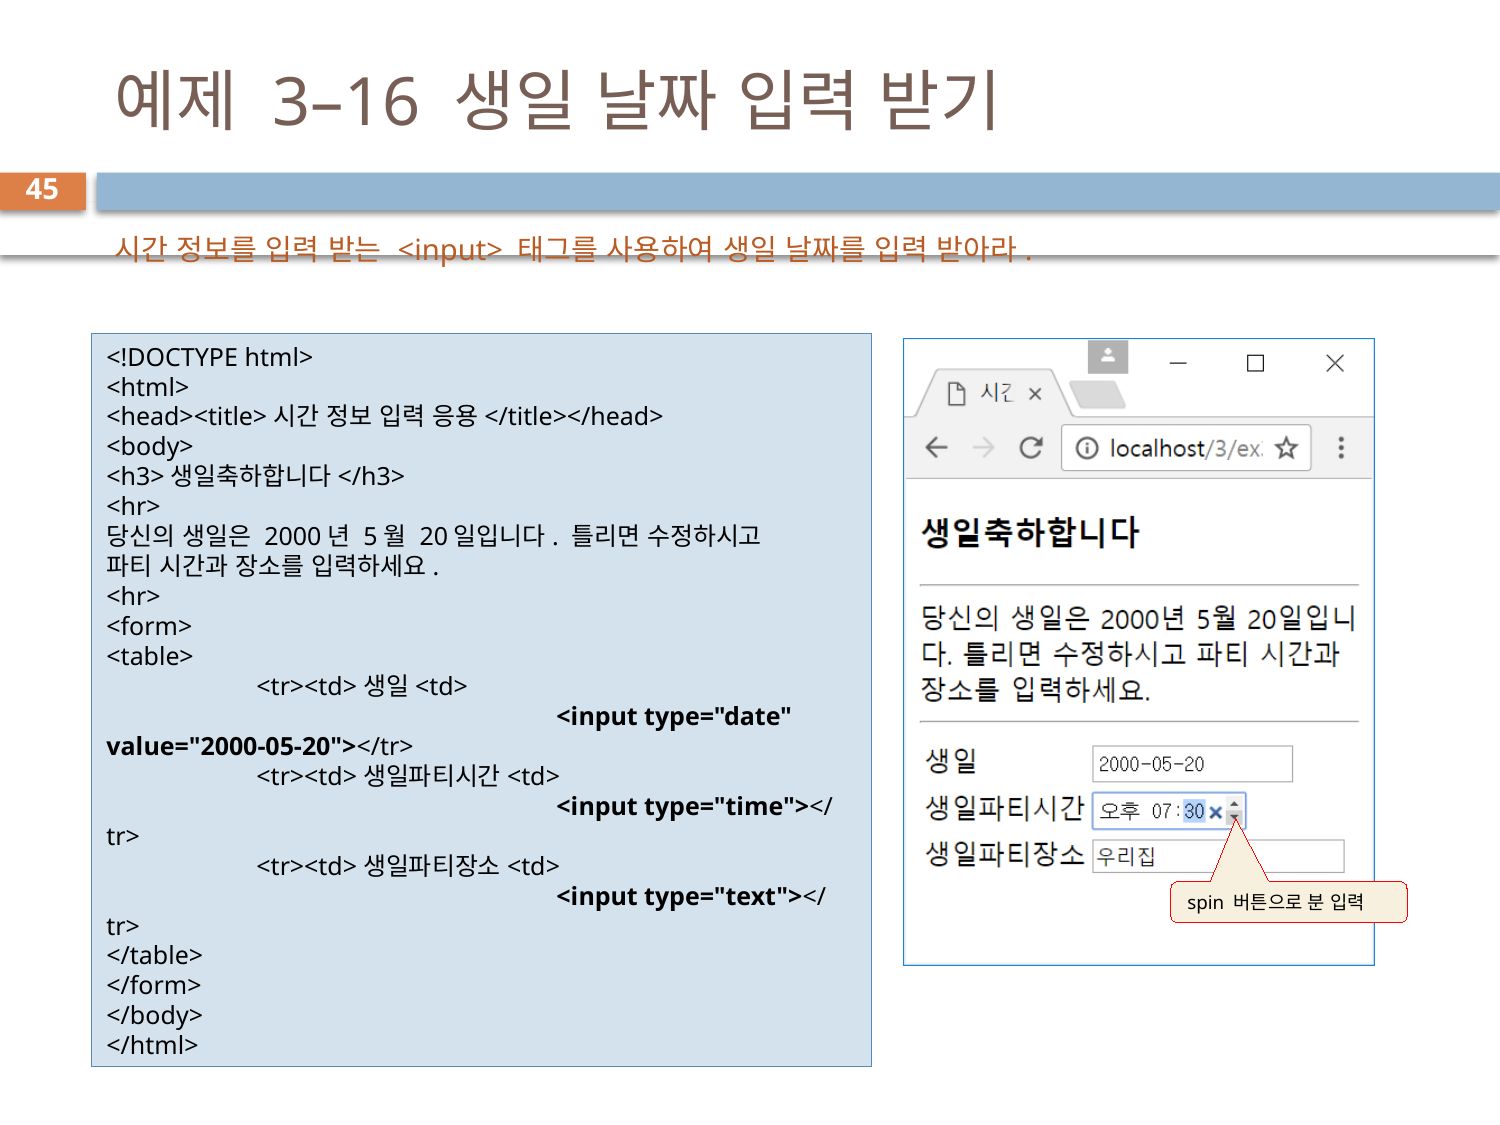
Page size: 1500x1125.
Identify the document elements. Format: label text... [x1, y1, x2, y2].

text_box spin 버튼으로 분 입력 [1380, 881, 1408, 923]
text_box <!DOCTYPE html> <html> <head><title>시간 정보 입력 응용</title></head> <body> <h3>생일축하합니다</h3> <hr> 당신의 생일은 2000년 5월 20일입니다. 틀리면 수정하시고 파티 시간과 장소를 입력하세요. <hr> <form> <table> <tr><td>생일<td> <input type="date" value="2000-05-20"></tr> <tr><td>생일파티시간<td> <input type="time"></tr> <tr><td>생일파티장소<td> <input type="text"></tr> </table> </form> </body> </html> [91, 333, 872, 1067]
text_box 시간 정보를 입력 받는 <input> 태그를 사용하여 생일 날짜를 입력 받아라. [99, 224, 1373, 274]
picture [903, 337, 1375, 966]
title 예제 3–16 생일 날짜 입력 받기 [99, 37, 1438, 161]
slide_number 45 [0, 170, 87, 211]
